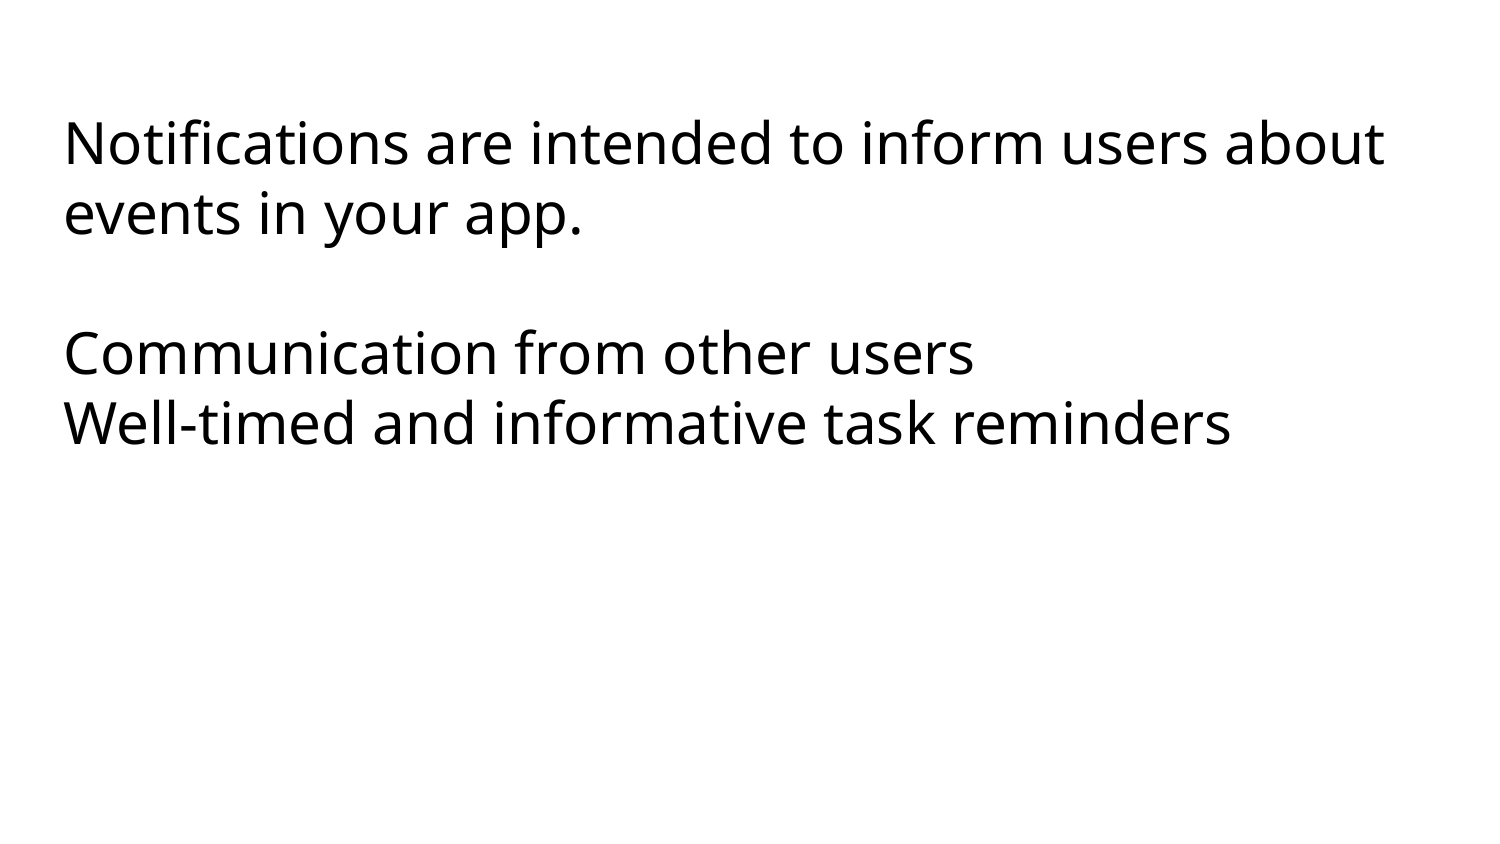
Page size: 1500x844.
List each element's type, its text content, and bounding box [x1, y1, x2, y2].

text_box Notifications are intended to inform users about events in your app. Communication from other users Well-timed and informative task reminders [48, 99, 1452, 464]
